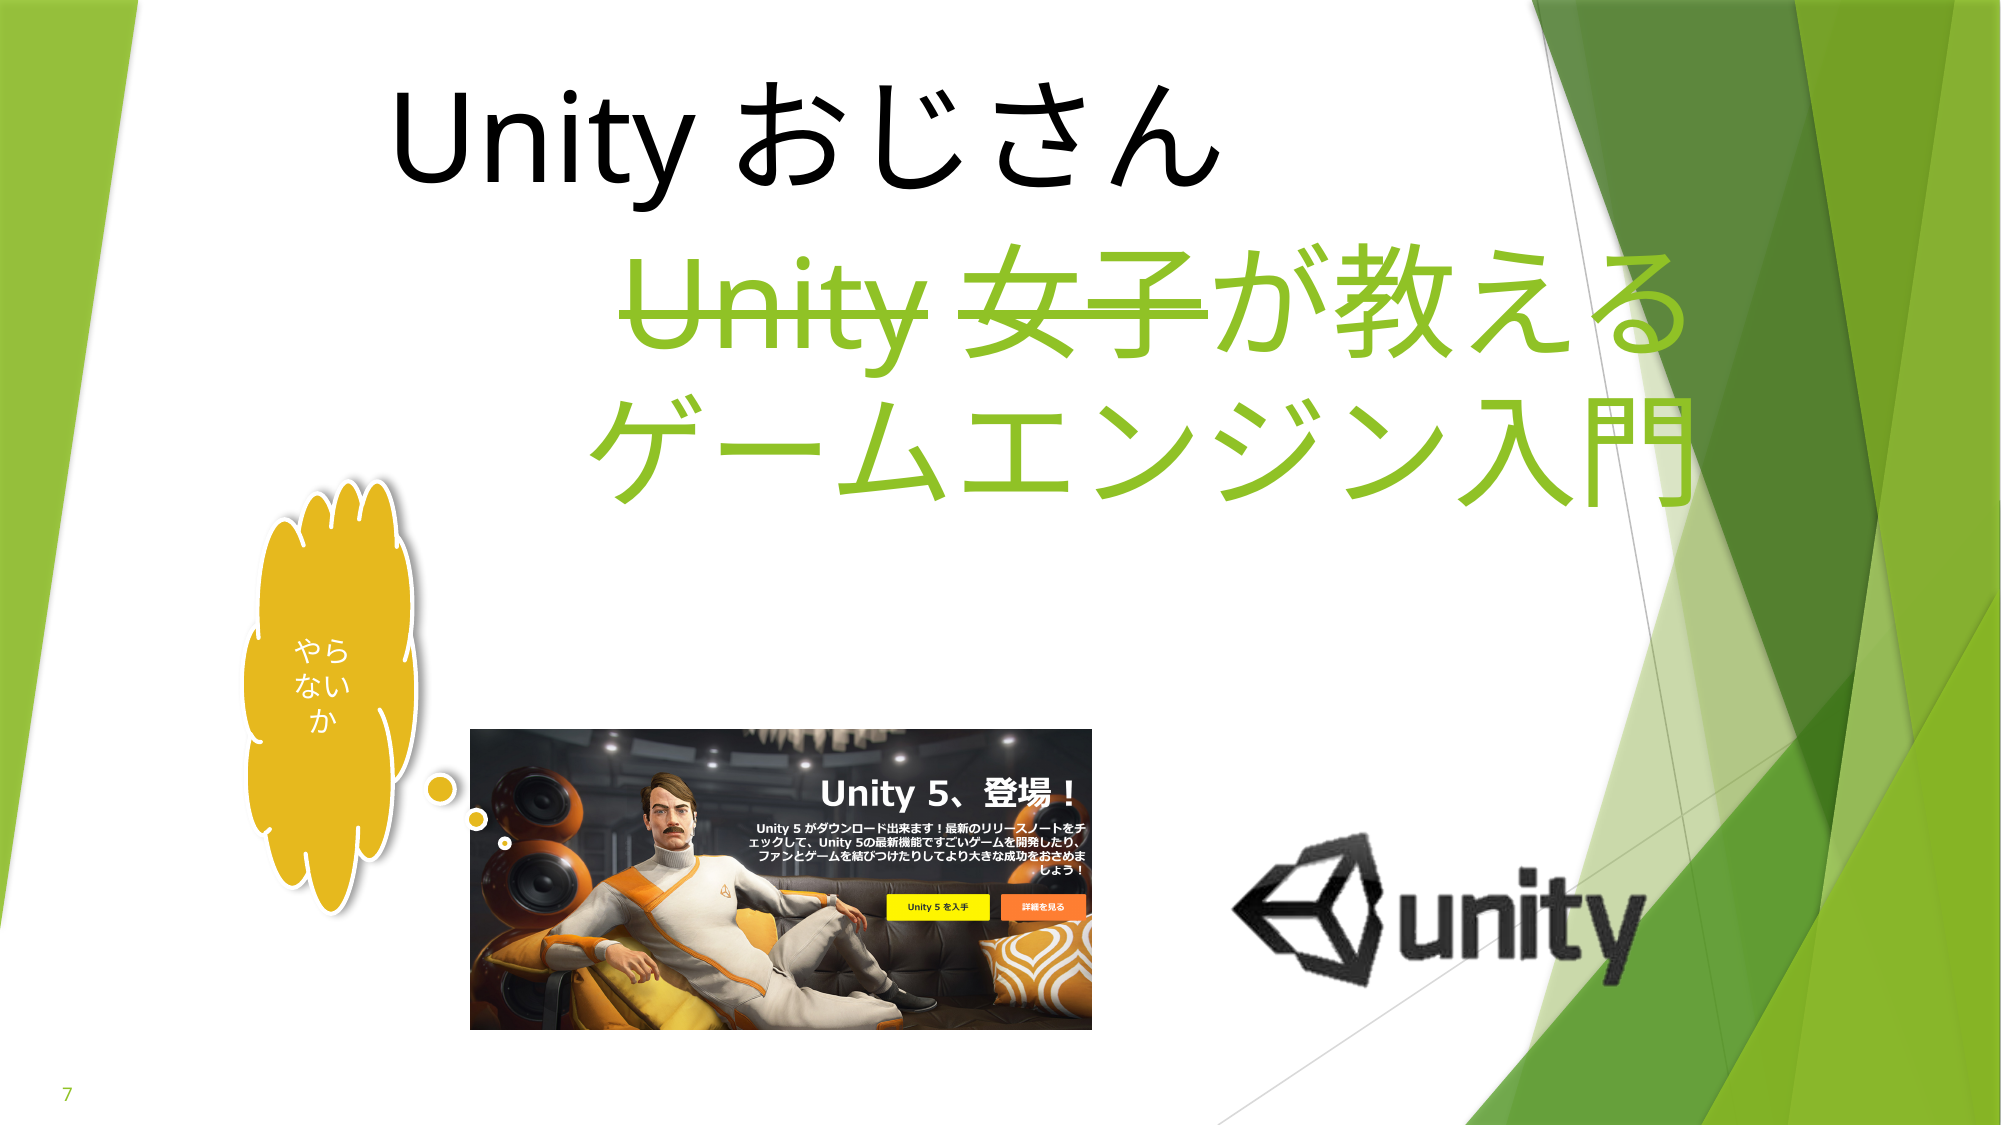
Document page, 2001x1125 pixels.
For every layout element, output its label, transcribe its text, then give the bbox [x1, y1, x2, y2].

slide_number 7 [13, 1065, 88, 1125]
text_box やらないか [423, 772, 457, 806]
title Unity女子が教える ゲームエンジン入門 [389, 291, 1718, 531]
picture [1198, 733, 1676, 1092]
text_box Unityおじさん [371, 49, 1242, 215]
picture [469, 729, 1092, 1031]
text_box やらないか [239, 479, 419, 916]
